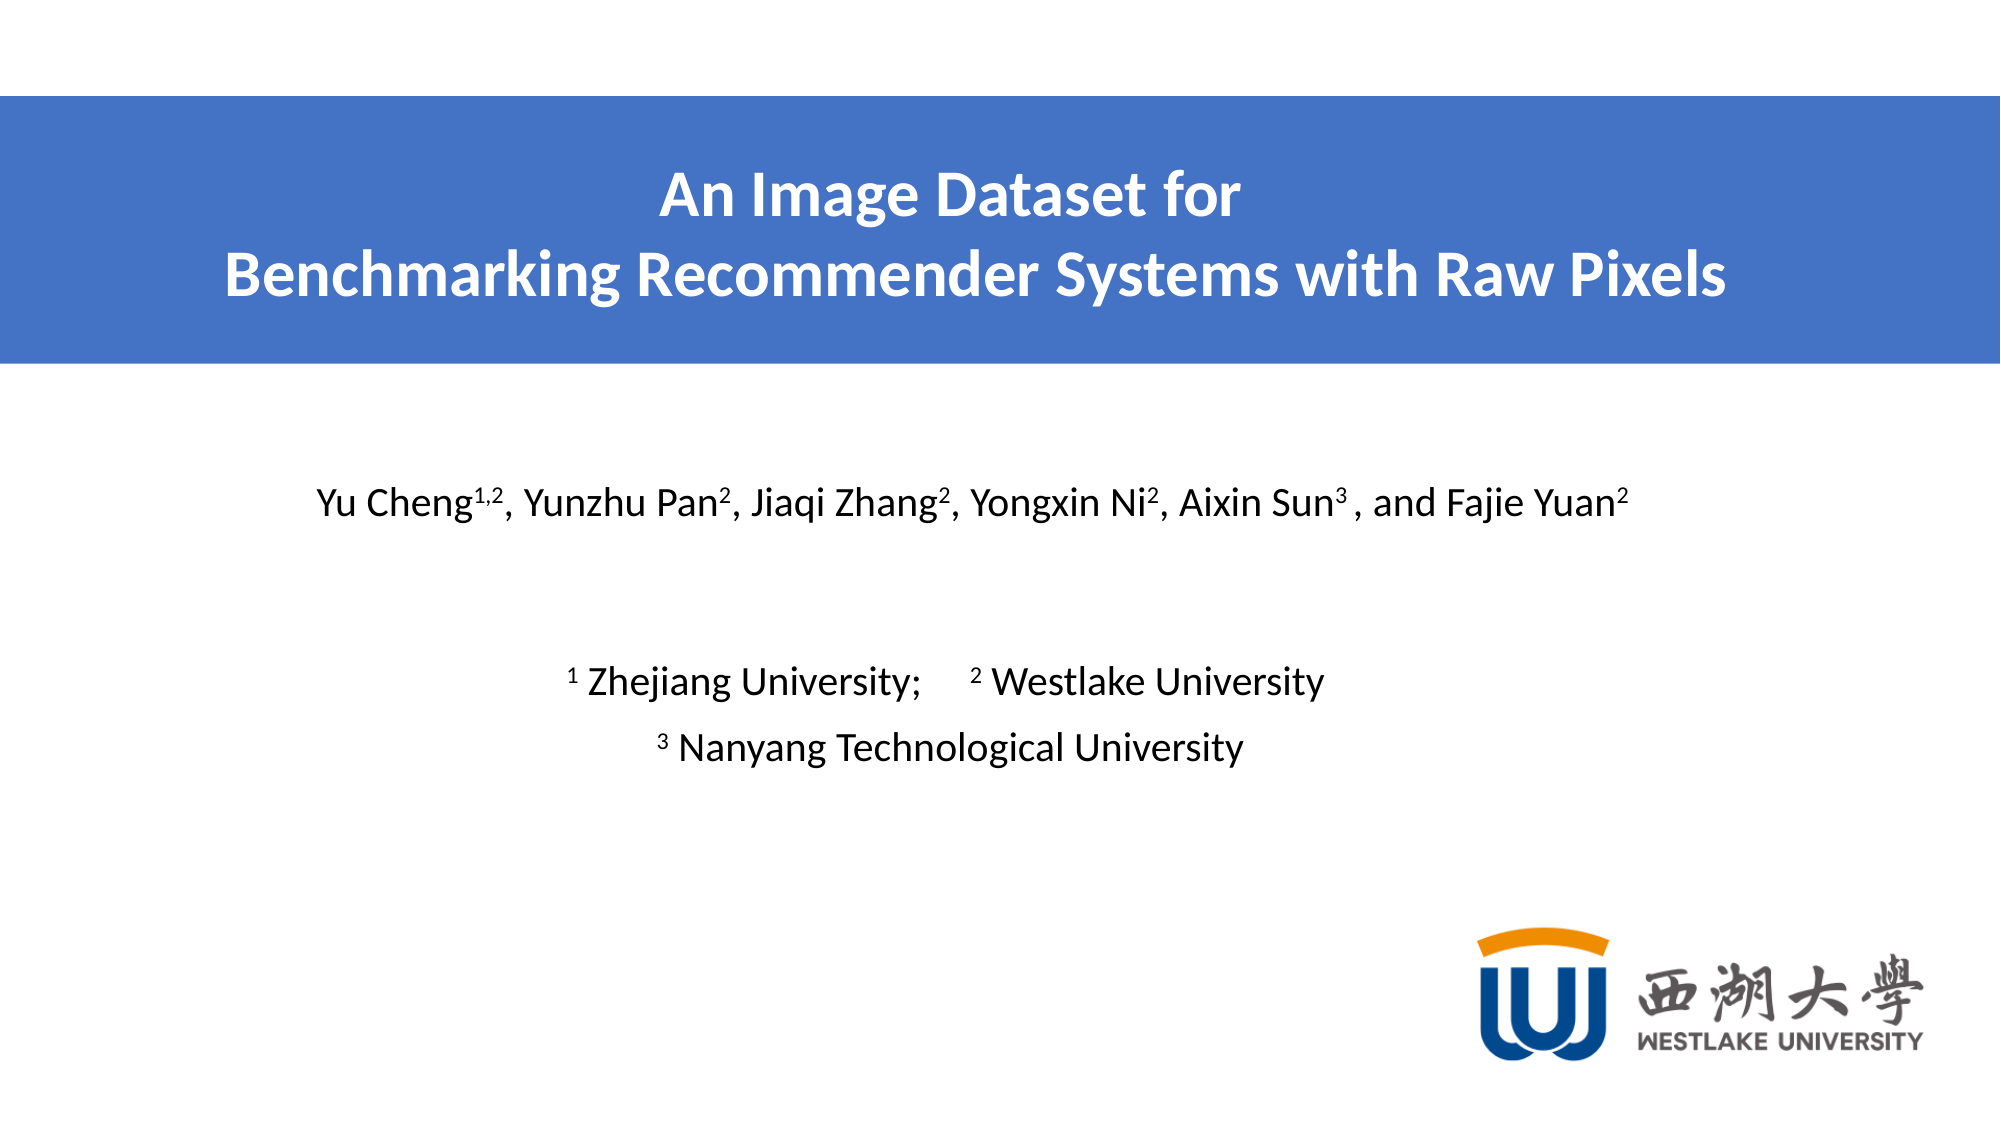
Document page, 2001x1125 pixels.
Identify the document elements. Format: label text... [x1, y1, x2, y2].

text_box An Image Dataset for Benchmarking Recommender Systems with Raw Pixels [0, 95, 2000, 365]
picture [1454, 915, 1940, 1076]
text_box Yu Cheng1,2, Yunzhu Pan2, Jiaqi Zhang2, Yongxin Ni2, Aixin Sun3 , and Fajie Yuan2 [210, 472, 1745, 606]
text_box 1 Zhejiang University; 2 Westlake University 3 Nanyang Technological University [477, 652, 1424, 721]
